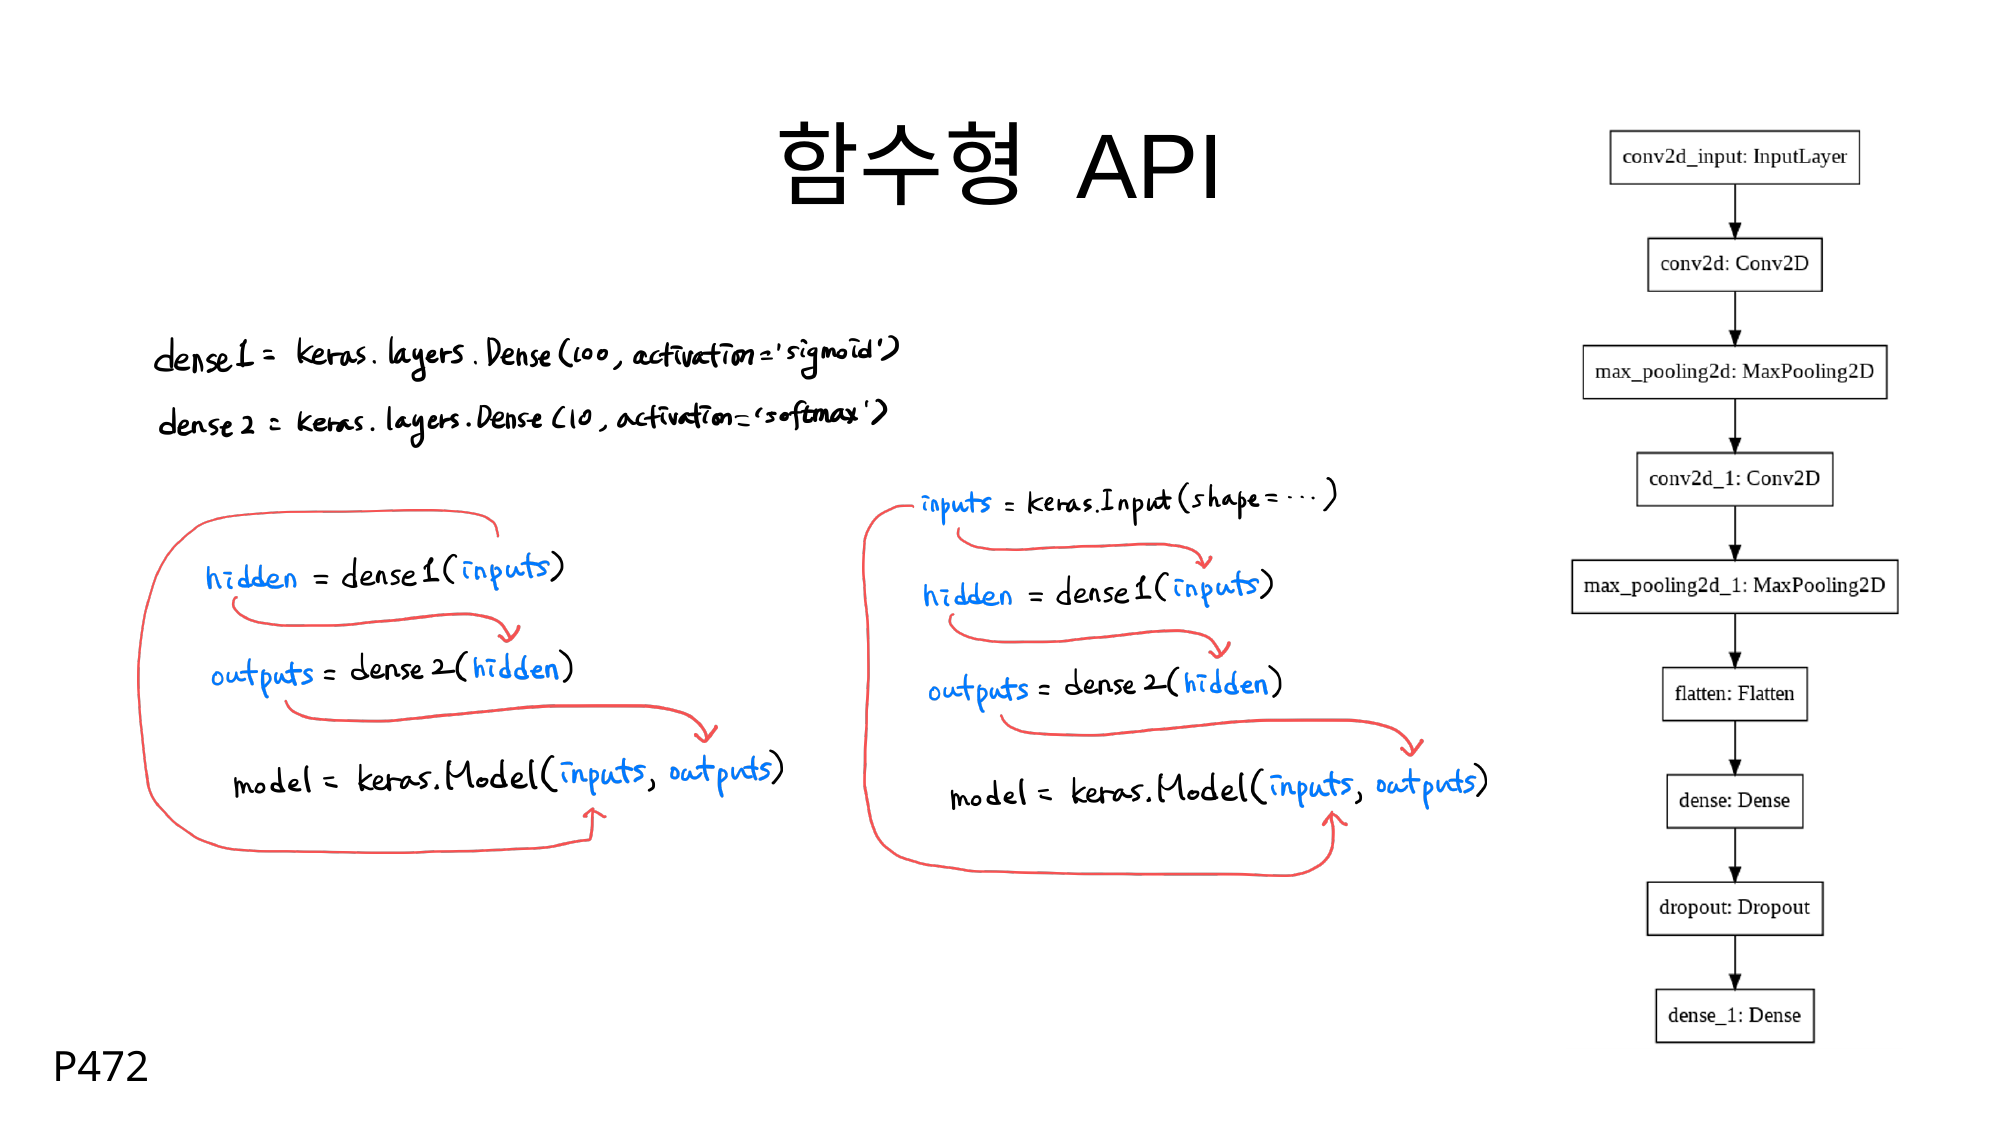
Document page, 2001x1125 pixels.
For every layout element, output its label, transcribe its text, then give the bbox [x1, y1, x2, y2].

picture [861, 477, 1487, 877]
text_box P472 [37, 1032, 165, 1098]
text_box 함수형 API [137, 59, 1863, 278]
picture [137, 509, 783, 854]
picture [154, 335, 899, 448]
picture [1566, 124, 1903, 1049]
